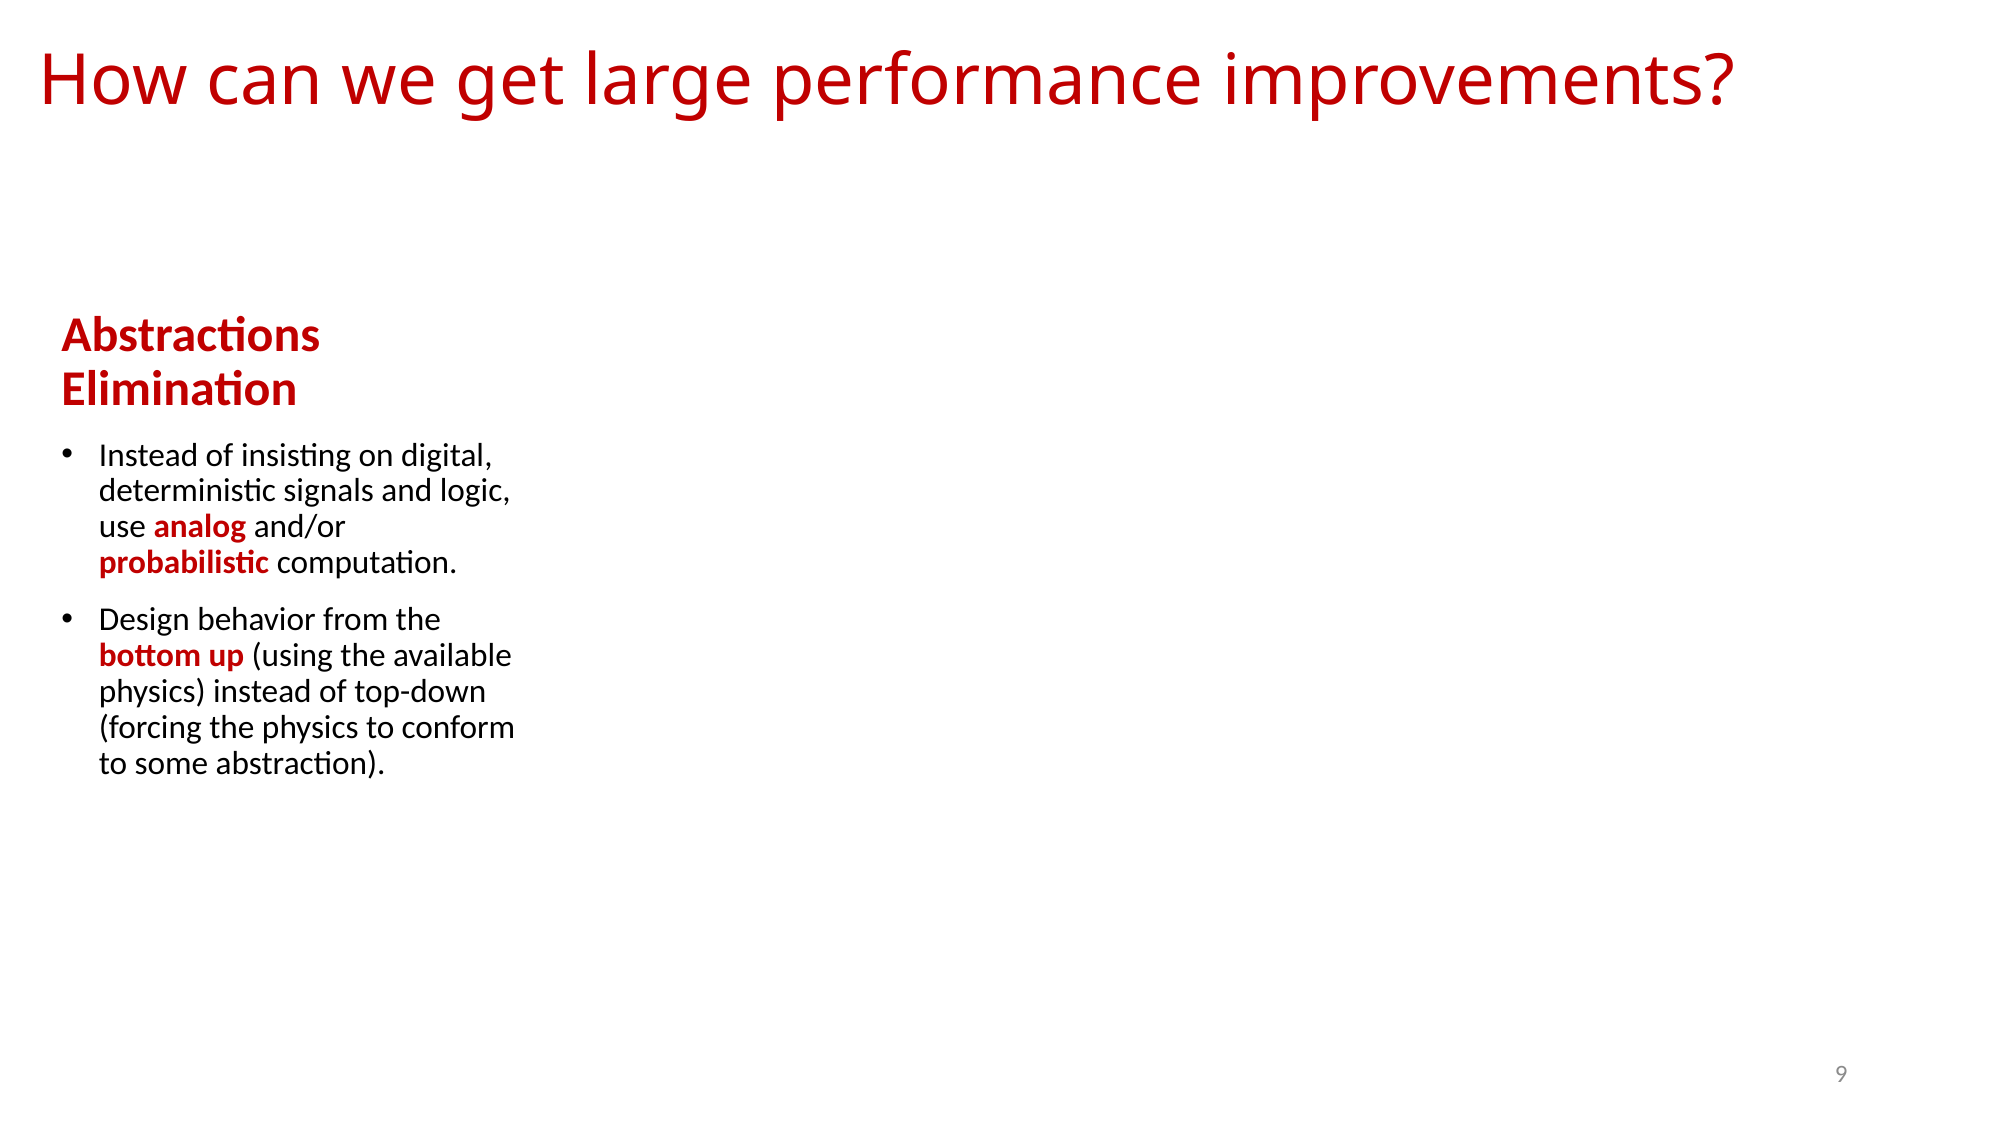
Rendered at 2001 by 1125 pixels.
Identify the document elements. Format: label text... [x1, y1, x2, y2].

slide_number 9 [1412, 1042, 1863, 1103]
text_box Abstractions Elimination Instead of insisting on digital, deterministic signals and logic, use analog and/or probabilistic computation. Design behavior from the bottom up (using the available physics) instead of top-down (forcing the physics to conform to some abstraction). [46, 301, 534, 738]
title How can we get large performance improvements? [23, 15, 1979, 150]
